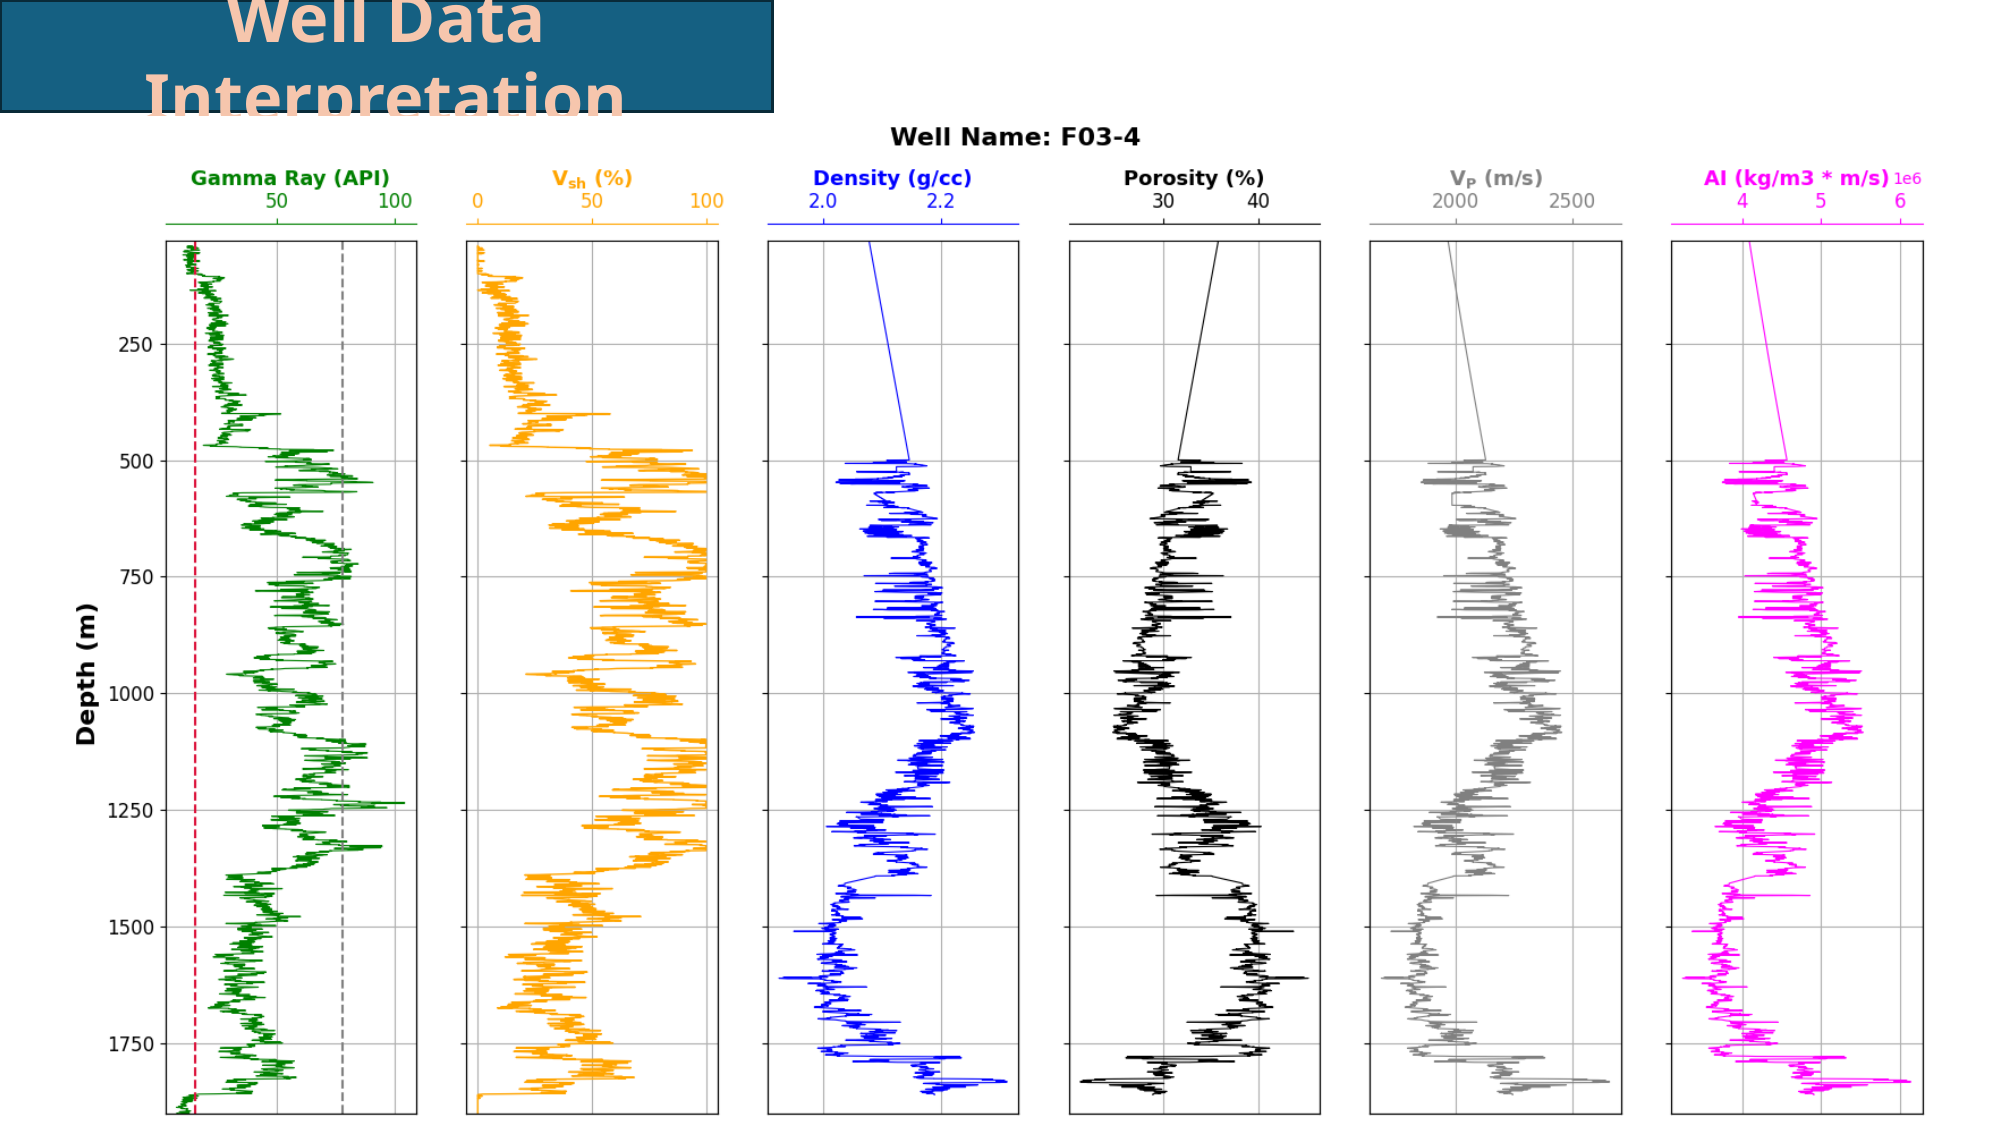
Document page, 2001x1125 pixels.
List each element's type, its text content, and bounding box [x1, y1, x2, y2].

picture [66, 116, 1934, 1125]
text_box Well Data Interpretation [0, 0, 774, 113]
